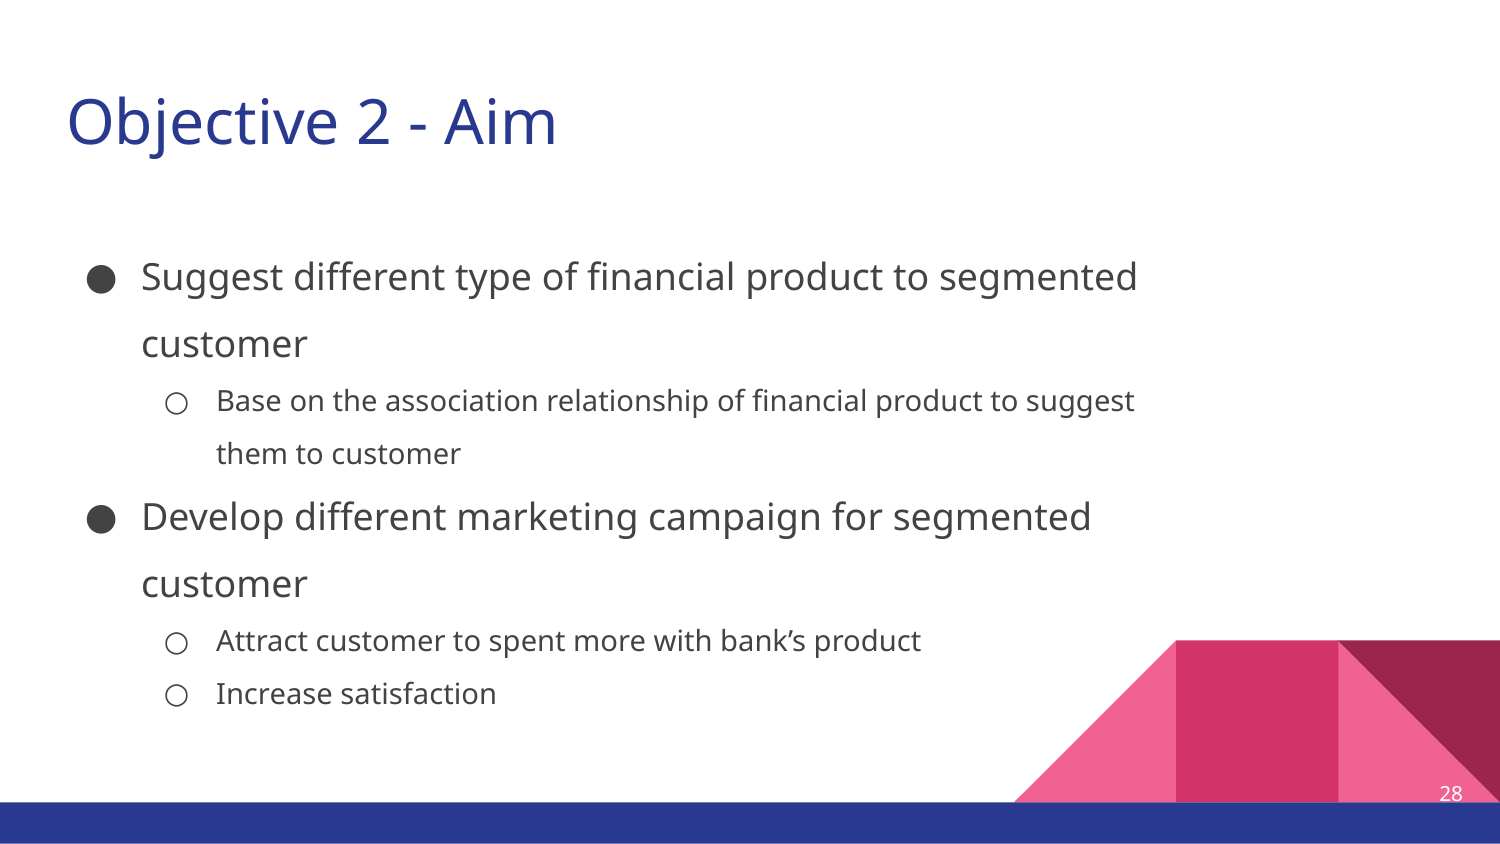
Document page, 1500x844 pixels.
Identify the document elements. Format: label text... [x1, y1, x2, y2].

list Suggest different type of financial product to segmented customer Base on the association relationship of financial product to suggest them to customer Develop different marketing campaign for segmented customer Attract customer to spent more with bank’s product Increase satisfaction [51, 215, 1205, 763]
title Objective 2 - Aim [51, 67, 1449, 167]
slide_number 28 [1387, 762, 1478, 828]
